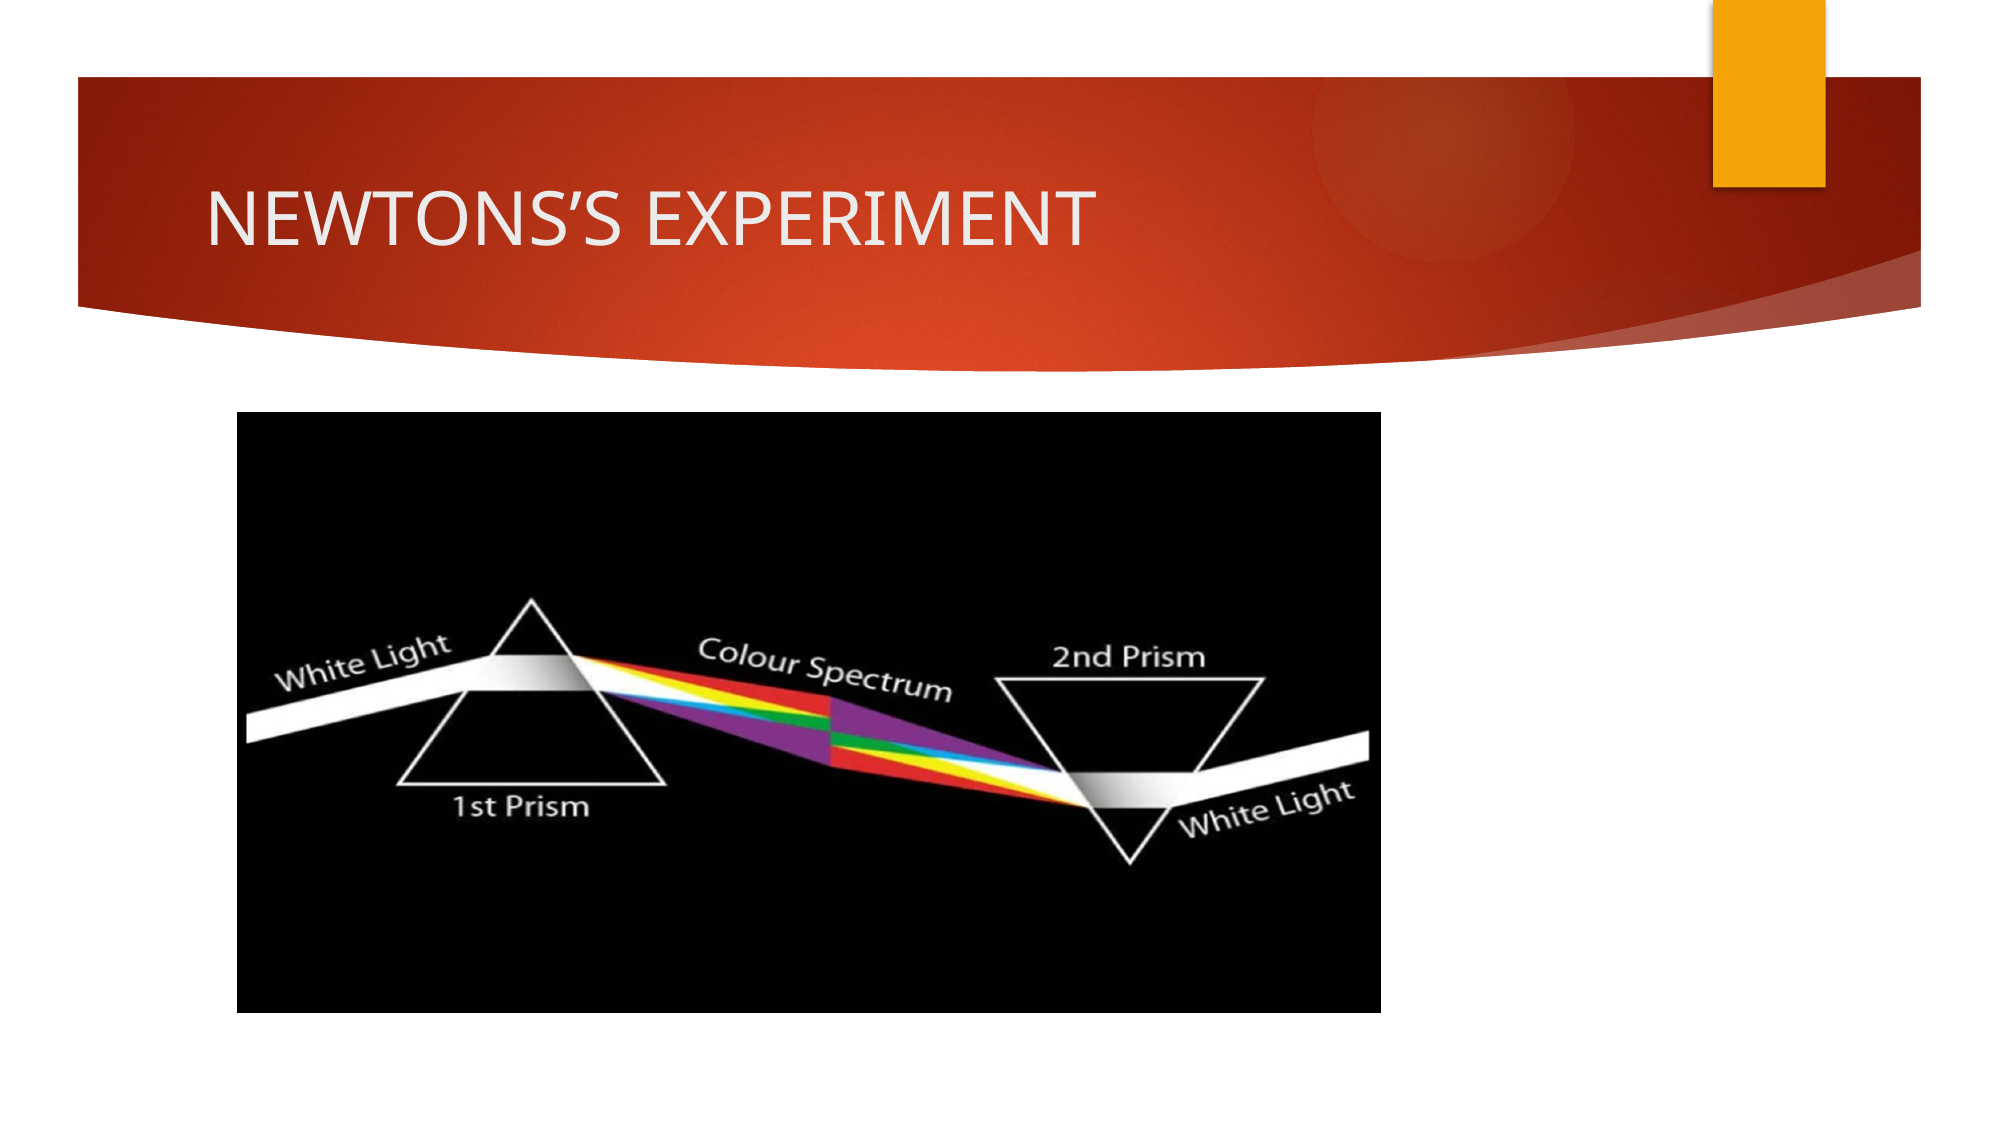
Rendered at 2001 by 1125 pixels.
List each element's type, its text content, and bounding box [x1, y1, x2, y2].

title NEWTONS’S EXPERIMENT [189, 155, 1627, 275]
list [237, 412, 1381, 1013]
